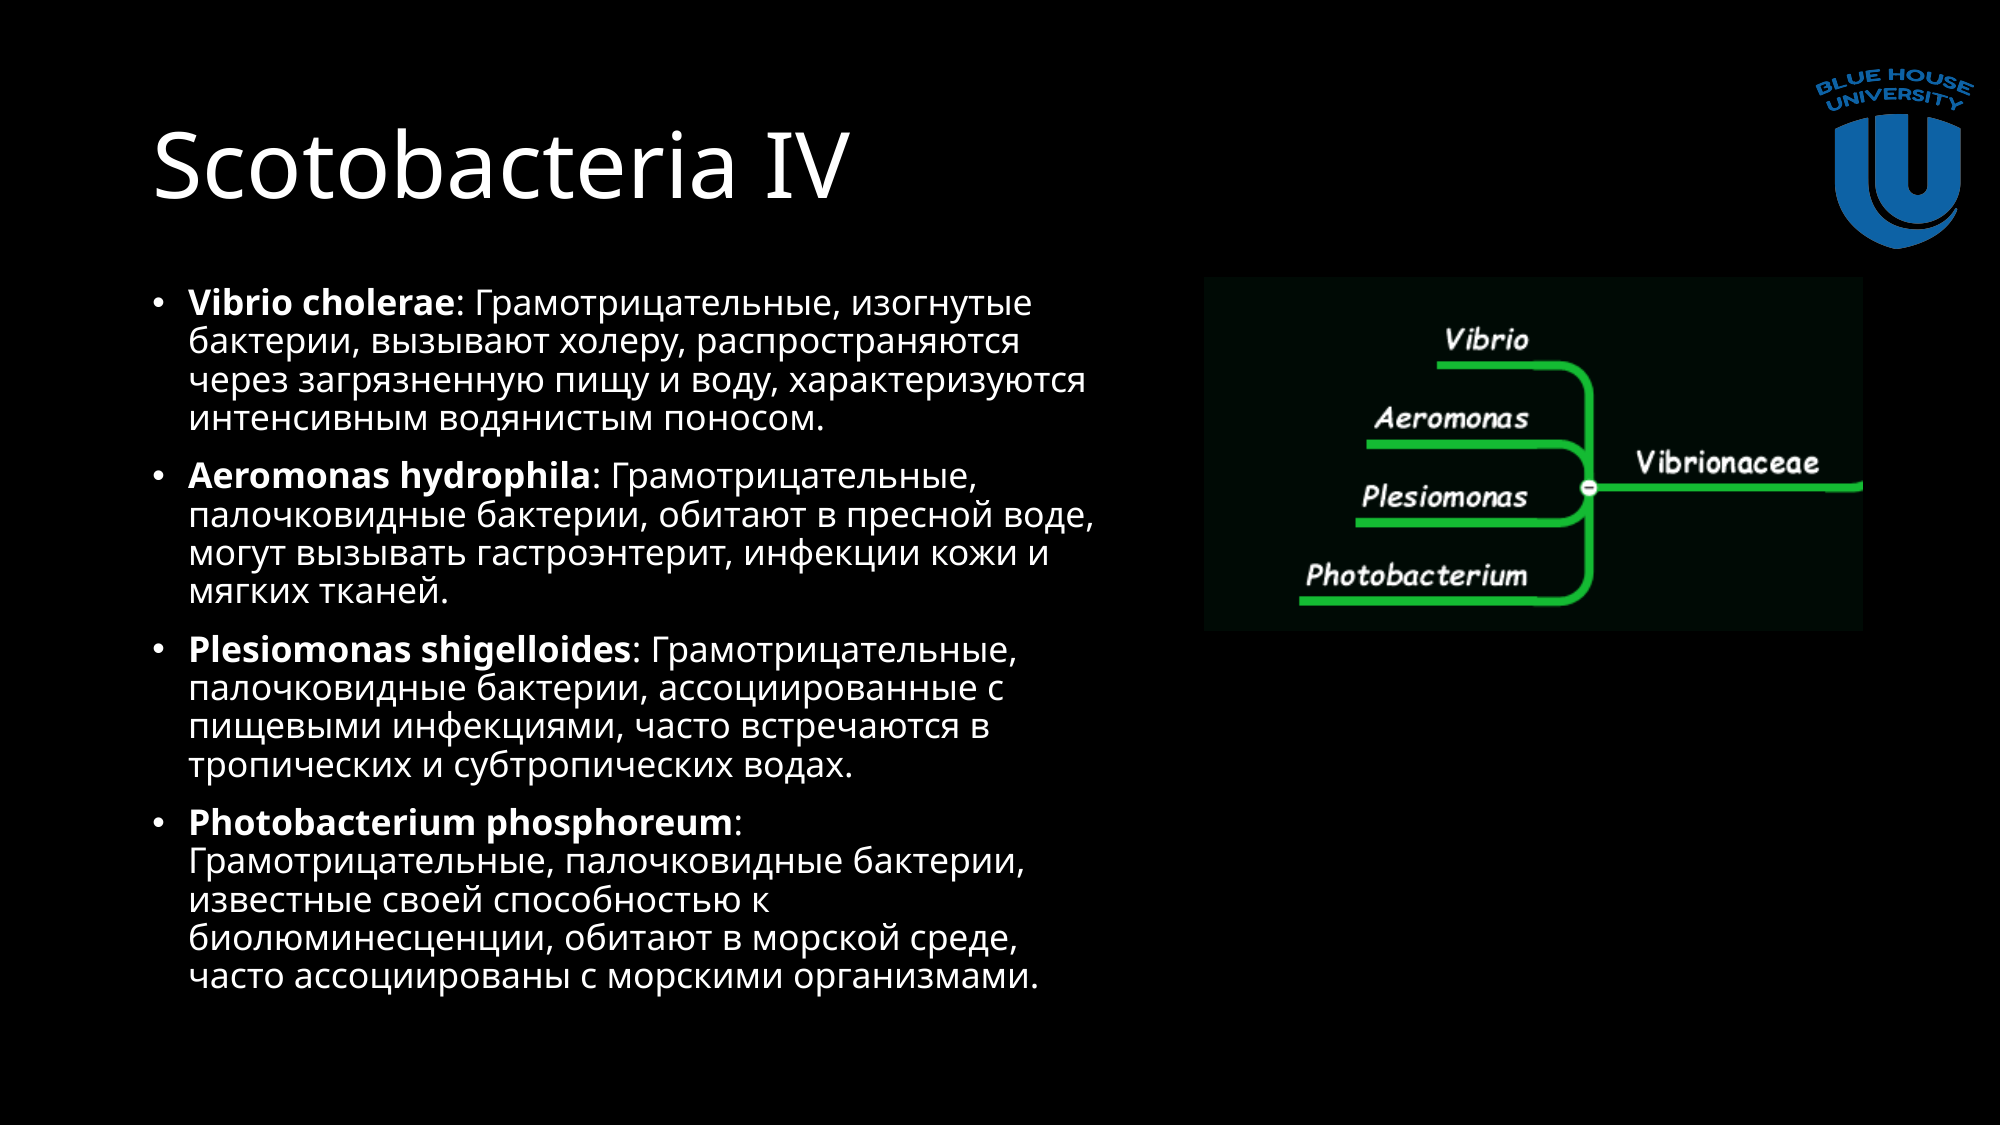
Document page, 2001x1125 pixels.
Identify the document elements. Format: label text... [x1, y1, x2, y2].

picture [1204, 277, 1863, 631]
picture [1863, 60, 2000, 249]
title Scotobacteria IV [137, 59, 1863, 278]
list Vibrio cholerae: Грамотрицательные, изогнутые бактерии, вызывают холеру, распространяются через загрязненную пищу и воду, характеризуются интенсивным водянистым поносом. Aeromonas hydrophila: Грамотрицательные, палочковидные бактерии, обитают в пресной воде, могут вызывать гастроэнтерит, инфекции кожи и мягких тканей. Plesiomonas shigelloides: Грамотрицательные, палочковидные бактерии, ассоциированные с пищевыми инфекциями, часто встречаются в тропических и субтропических водах. Photobacterium phosphoreum: Грамотрицательные, палочковидные бактерии, известные своей способностью к биолюминесценции, обитают в морской среде, часто ассоциированы с морскими организмами. [137, 277, 1120, 1018]
